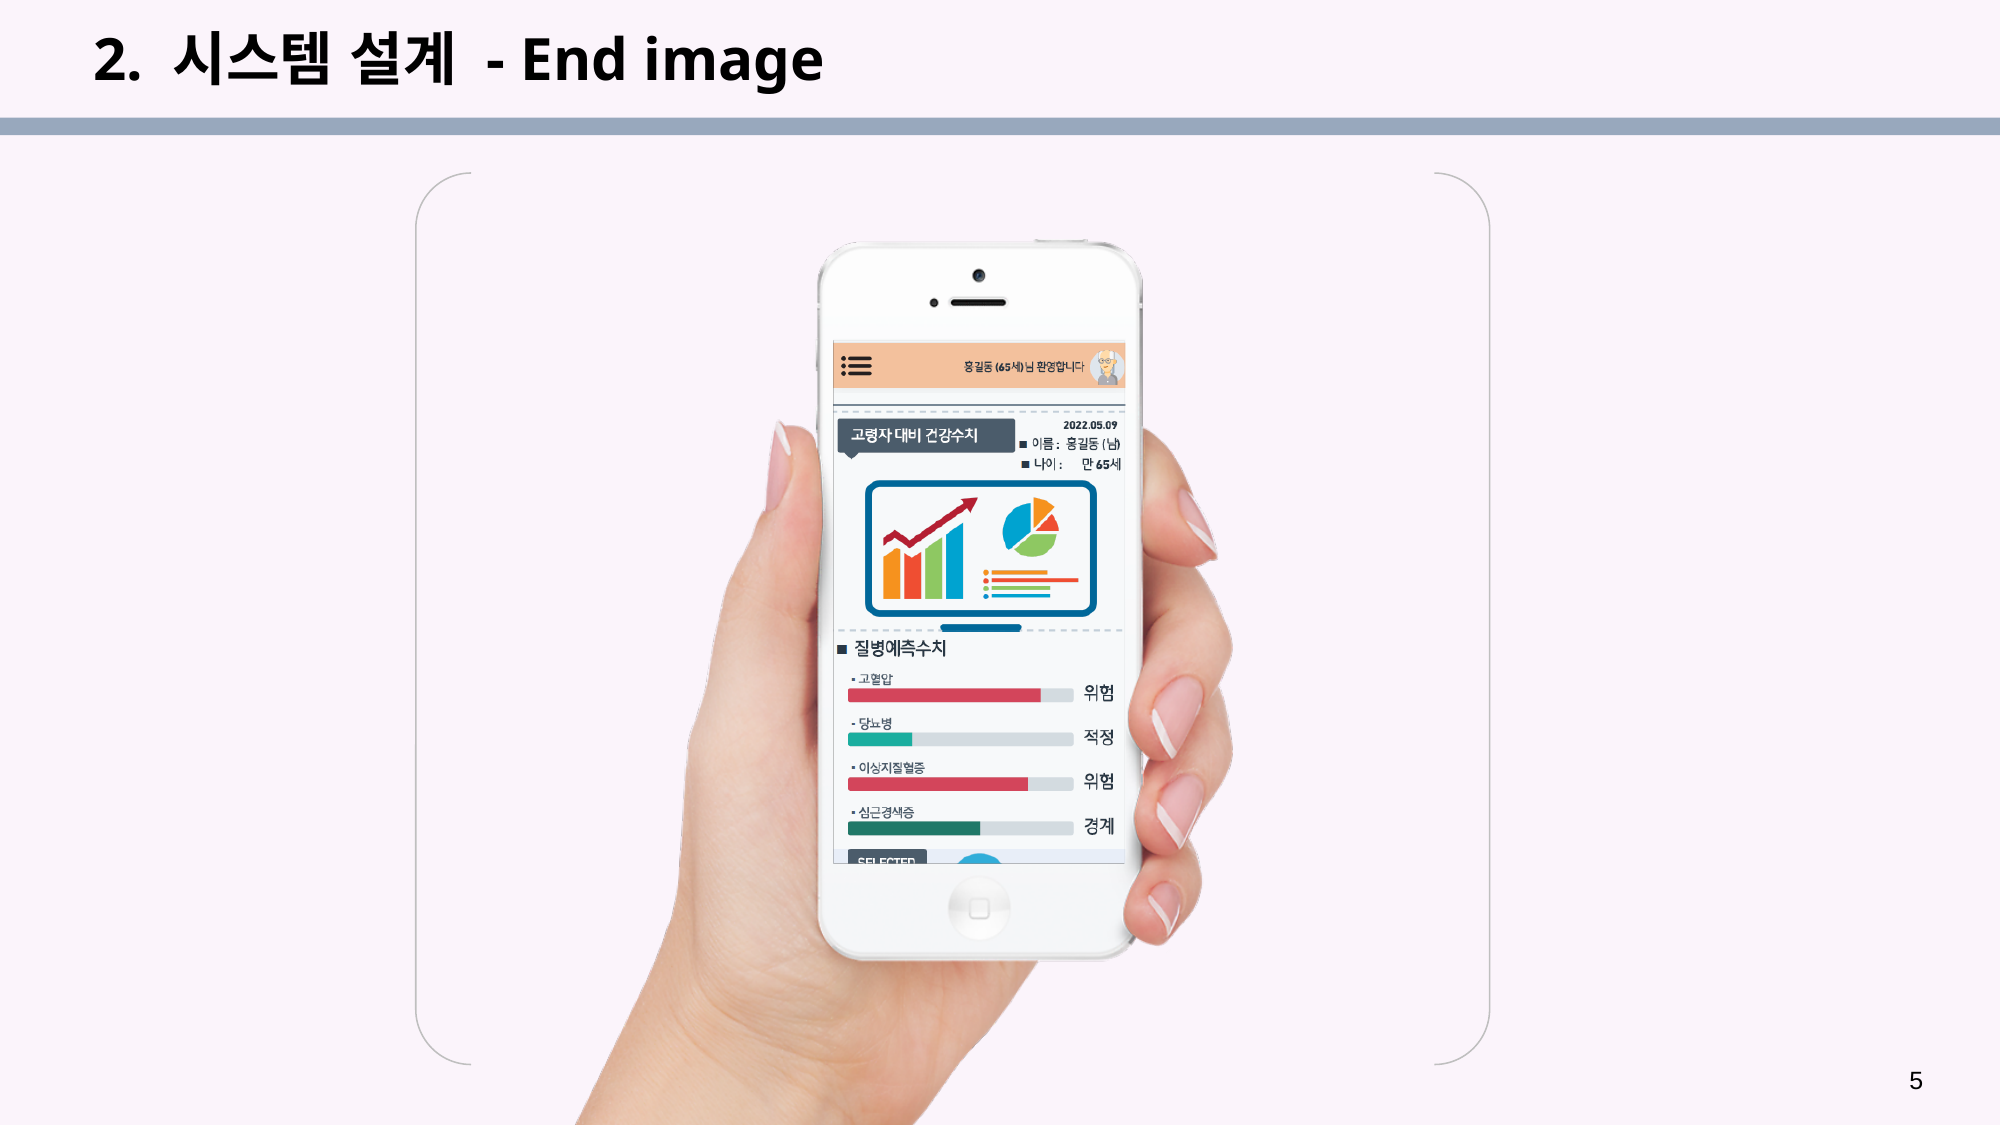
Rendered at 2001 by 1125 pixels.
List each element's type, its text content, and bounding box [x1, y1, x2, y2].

picture [572, 239, 1234, 1125]
text_box [414, 172, 1491, 1066]
title 2. 시스템 설계 - End image [78, 22, 1804, 102]
